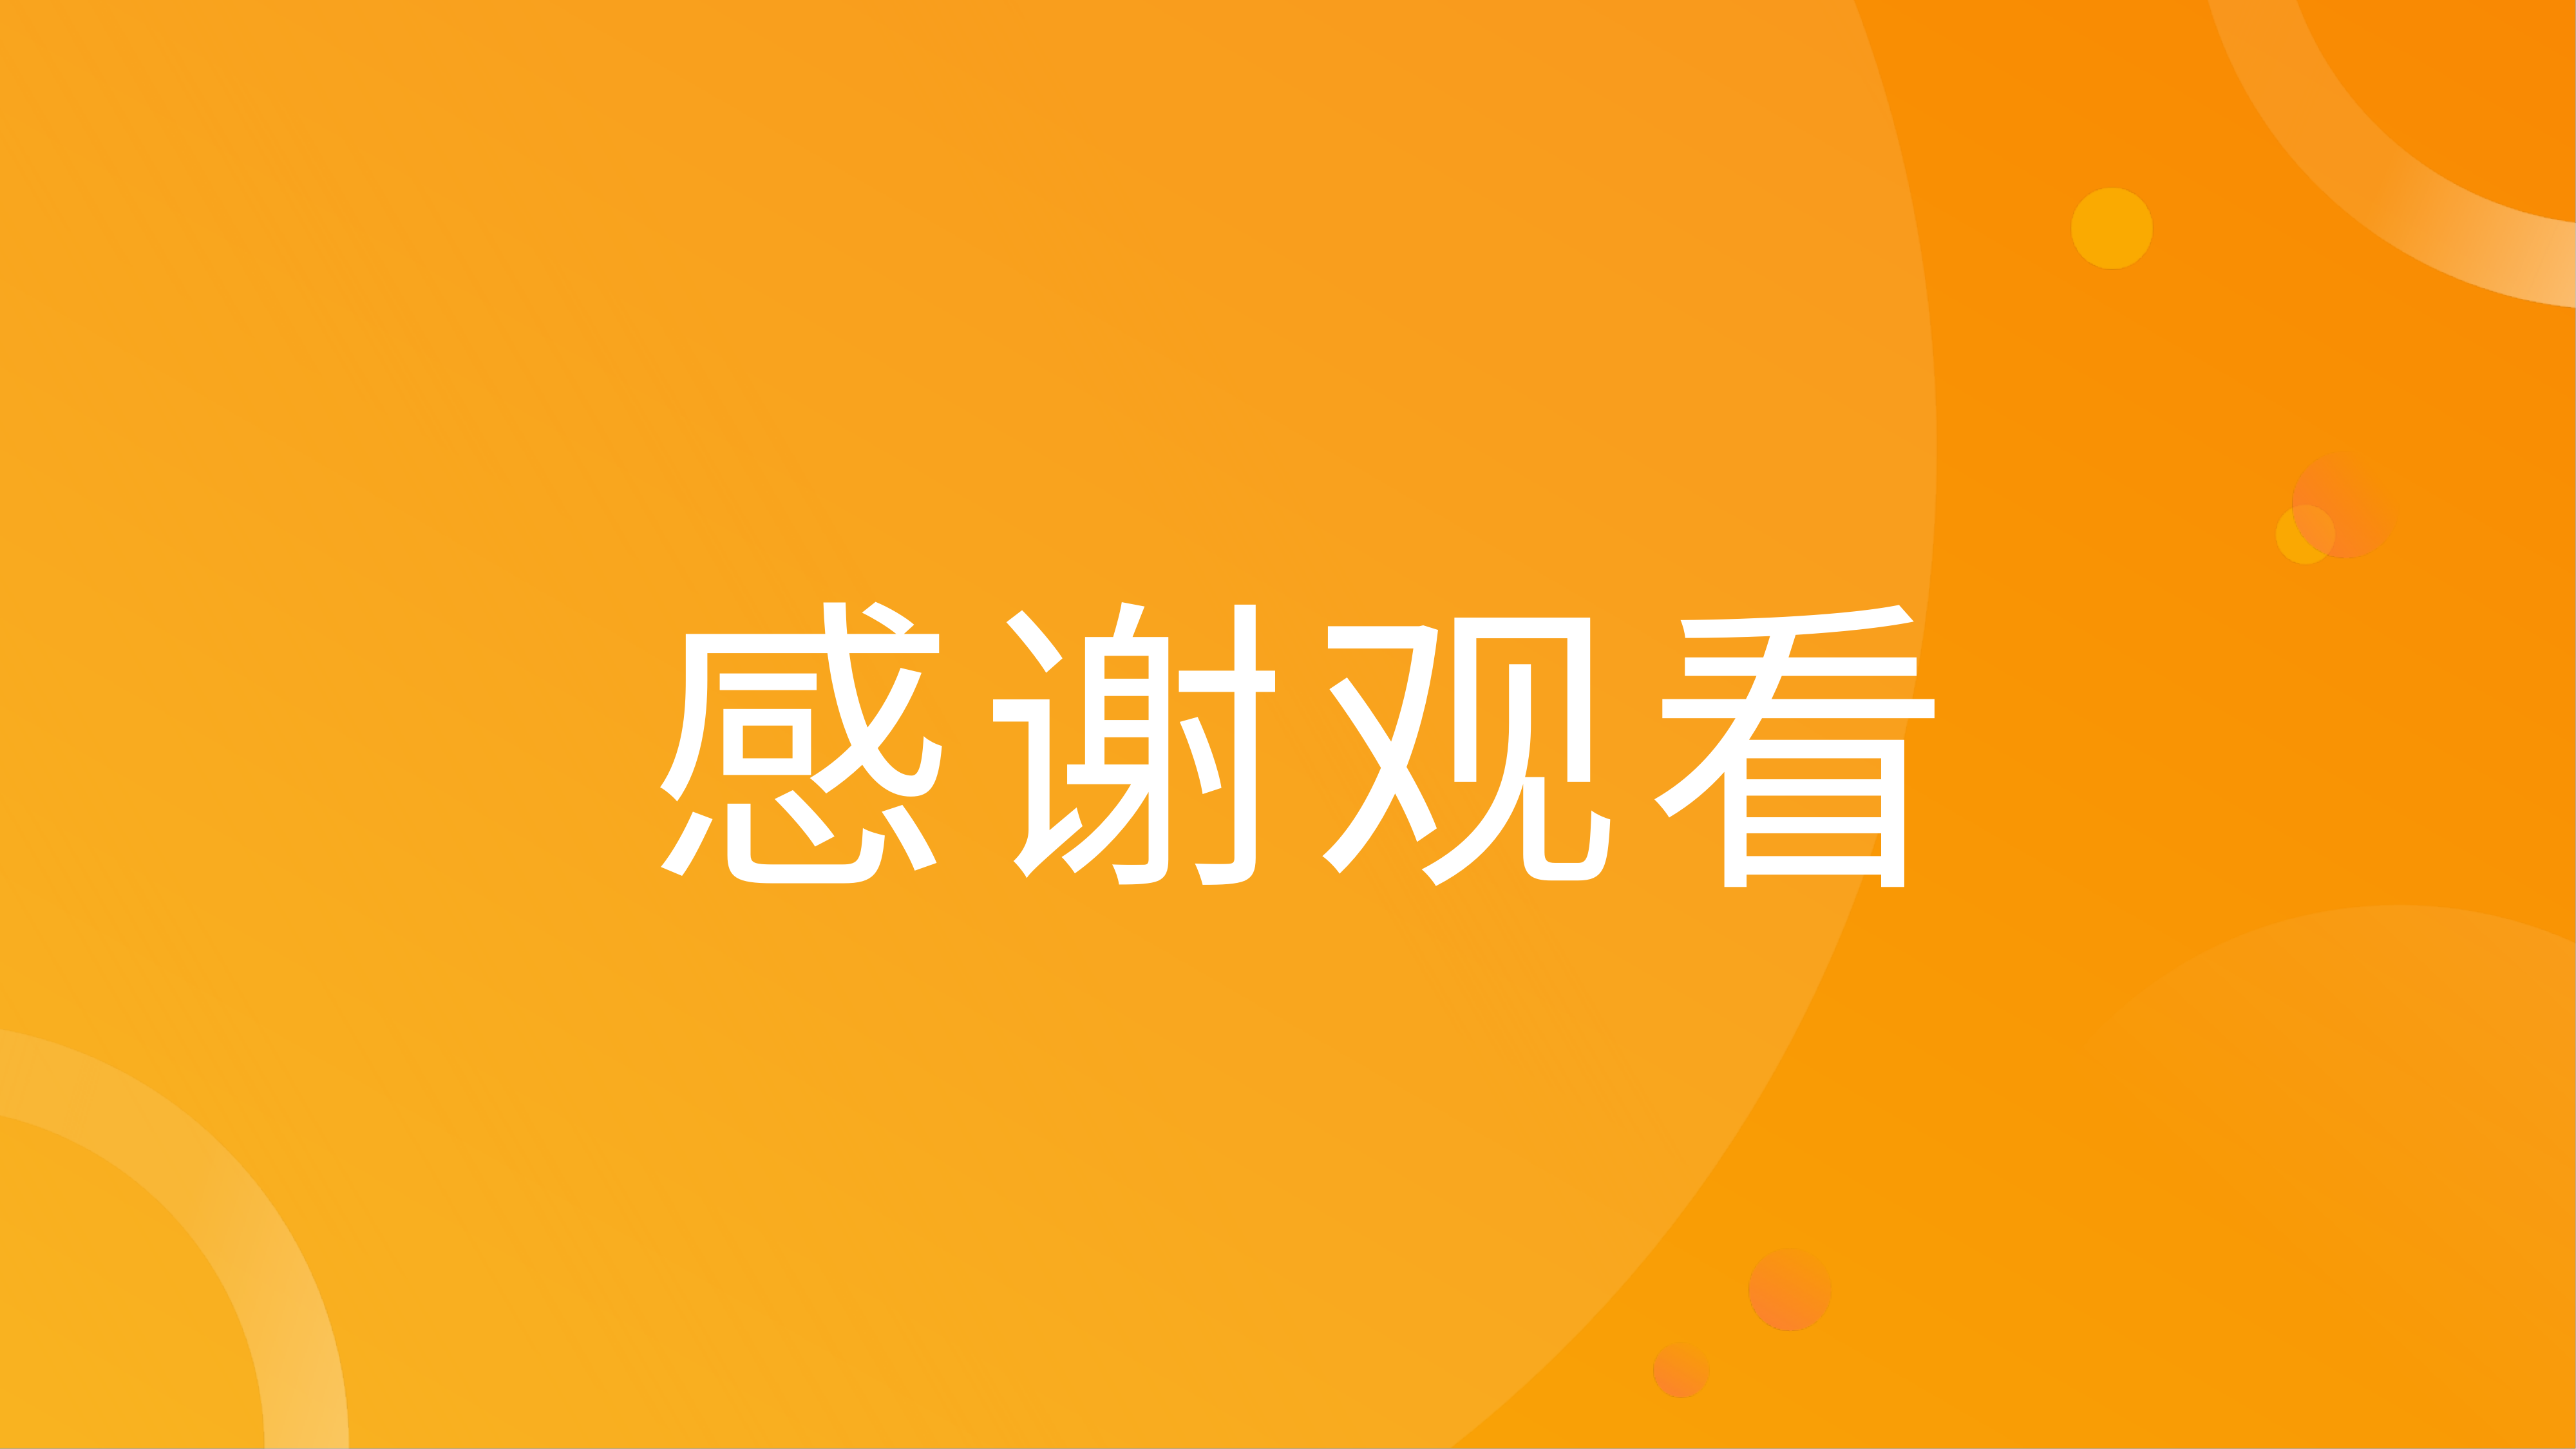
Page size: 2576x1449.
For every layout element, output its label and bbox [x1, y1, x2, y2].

text_box [0, 0, 2576, 1449]
